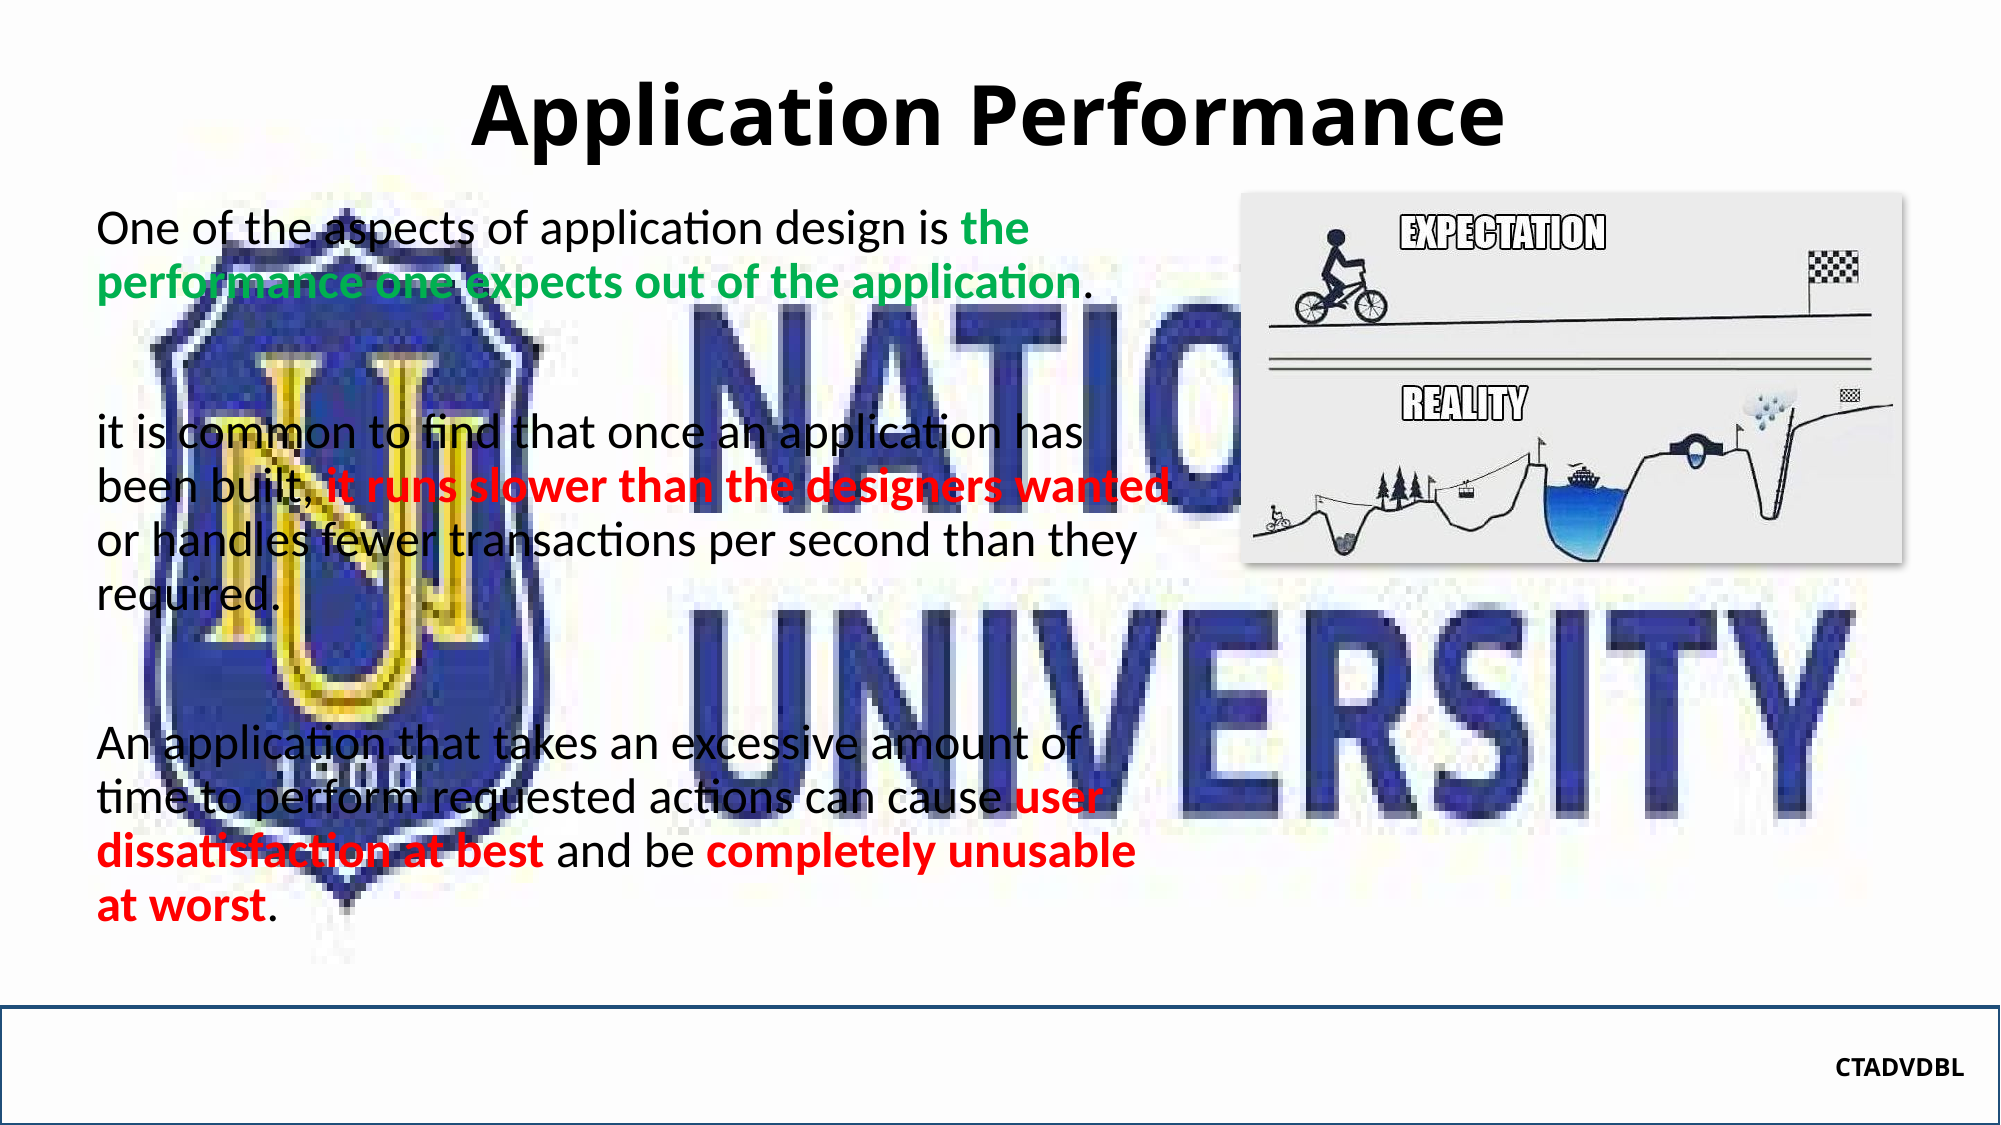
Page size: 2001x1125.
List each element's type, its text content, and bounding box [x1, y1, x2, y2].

title Application Performance [249, 31, 1750, 172]
picture [0, 0, 2000, 1007]
subtitle One of the aspects of application design is the performance one expects out of the application. it is common to find that once an application has been built, it runs slower than the designers wanted or handles fewer transactions per second than they required. An application that takes an excessive amount of time to perform requested actions can cause user dissatisfaction at best and be completely unusable at worst. [81, 193, 1192, 922]
footer CTADVDBL [0, 1007, 2000, 1125]
